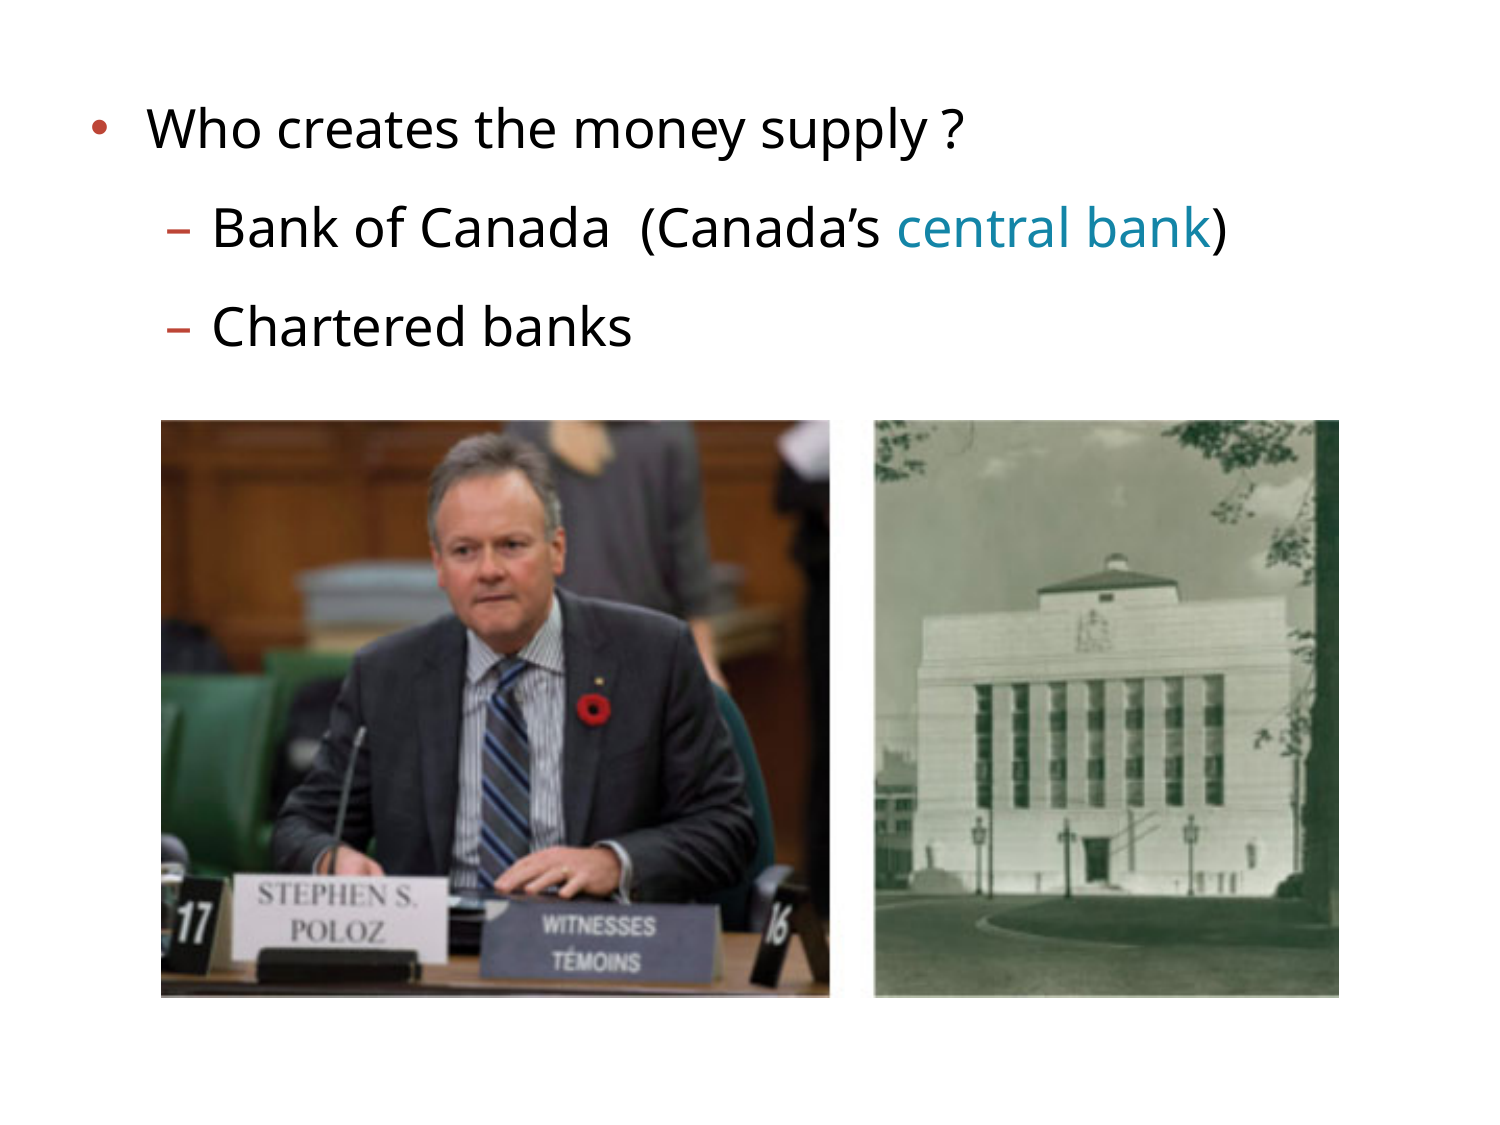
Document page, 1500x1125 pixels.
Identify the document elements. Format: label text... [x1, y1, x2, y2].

picture [161, 420, 1340, 999]
list Who creates the money supply ? Bank of Canada (Canada’s central bank) Chartered banks [75, 70, 1327, 998]
